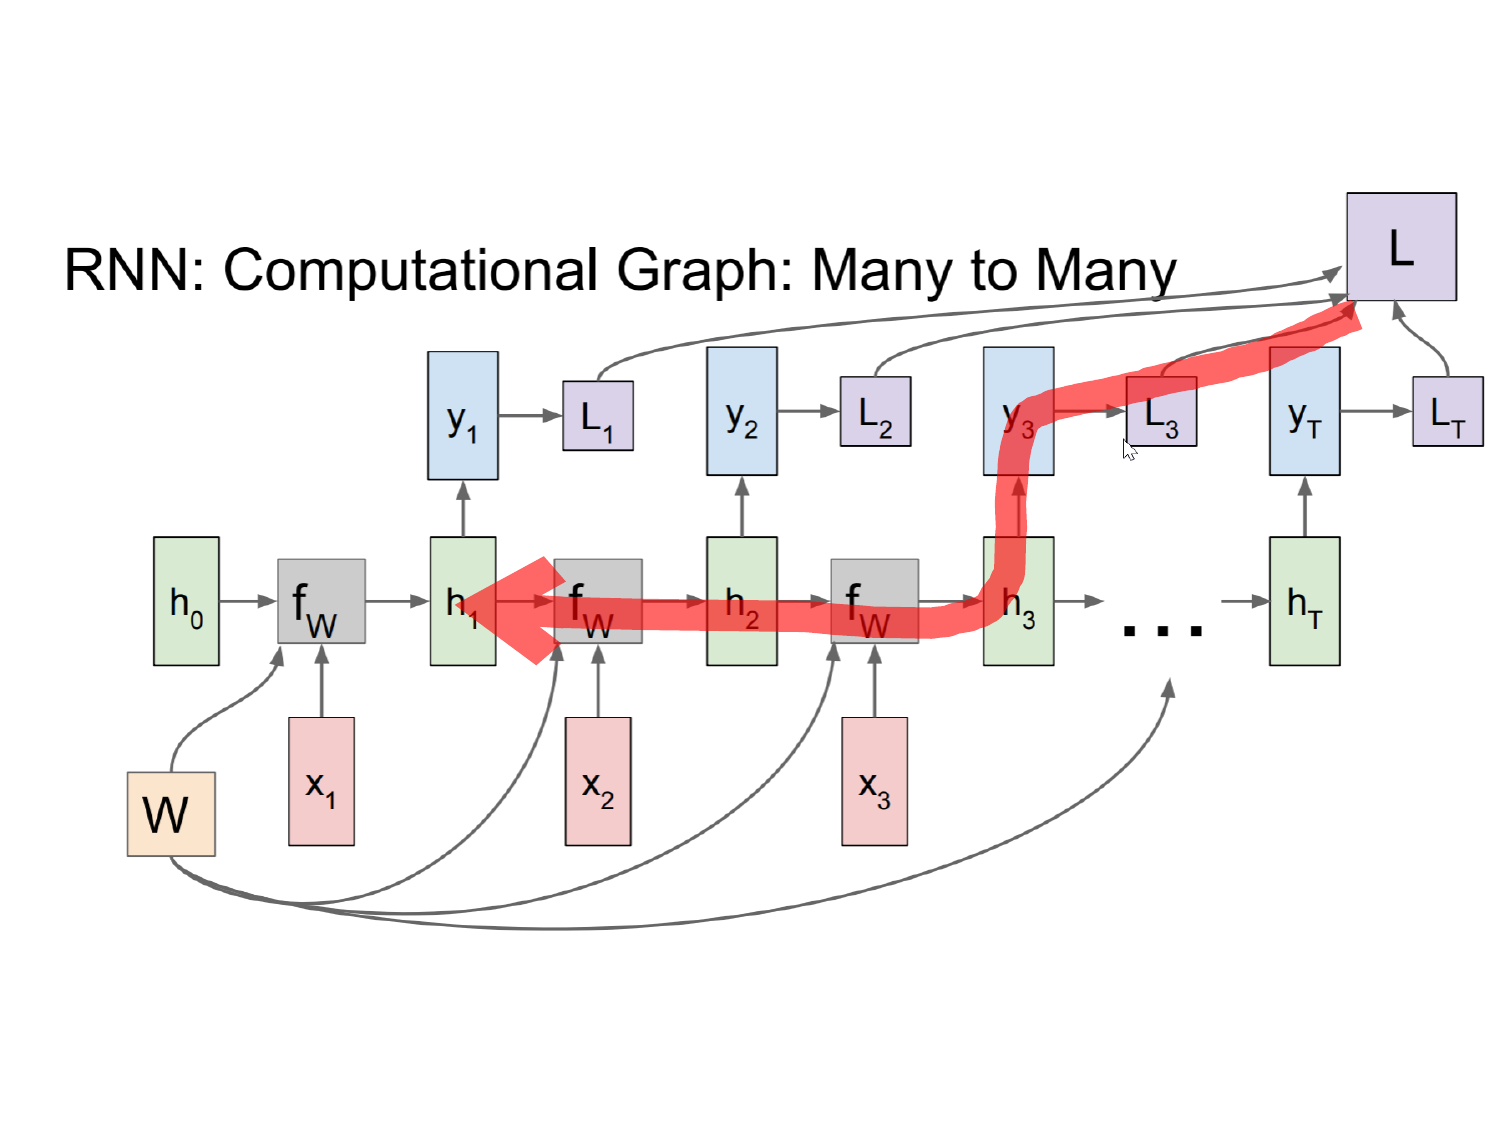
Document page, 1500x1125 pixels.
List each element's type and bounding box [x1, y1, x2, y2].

picture [0, 183, 1500, 942]
